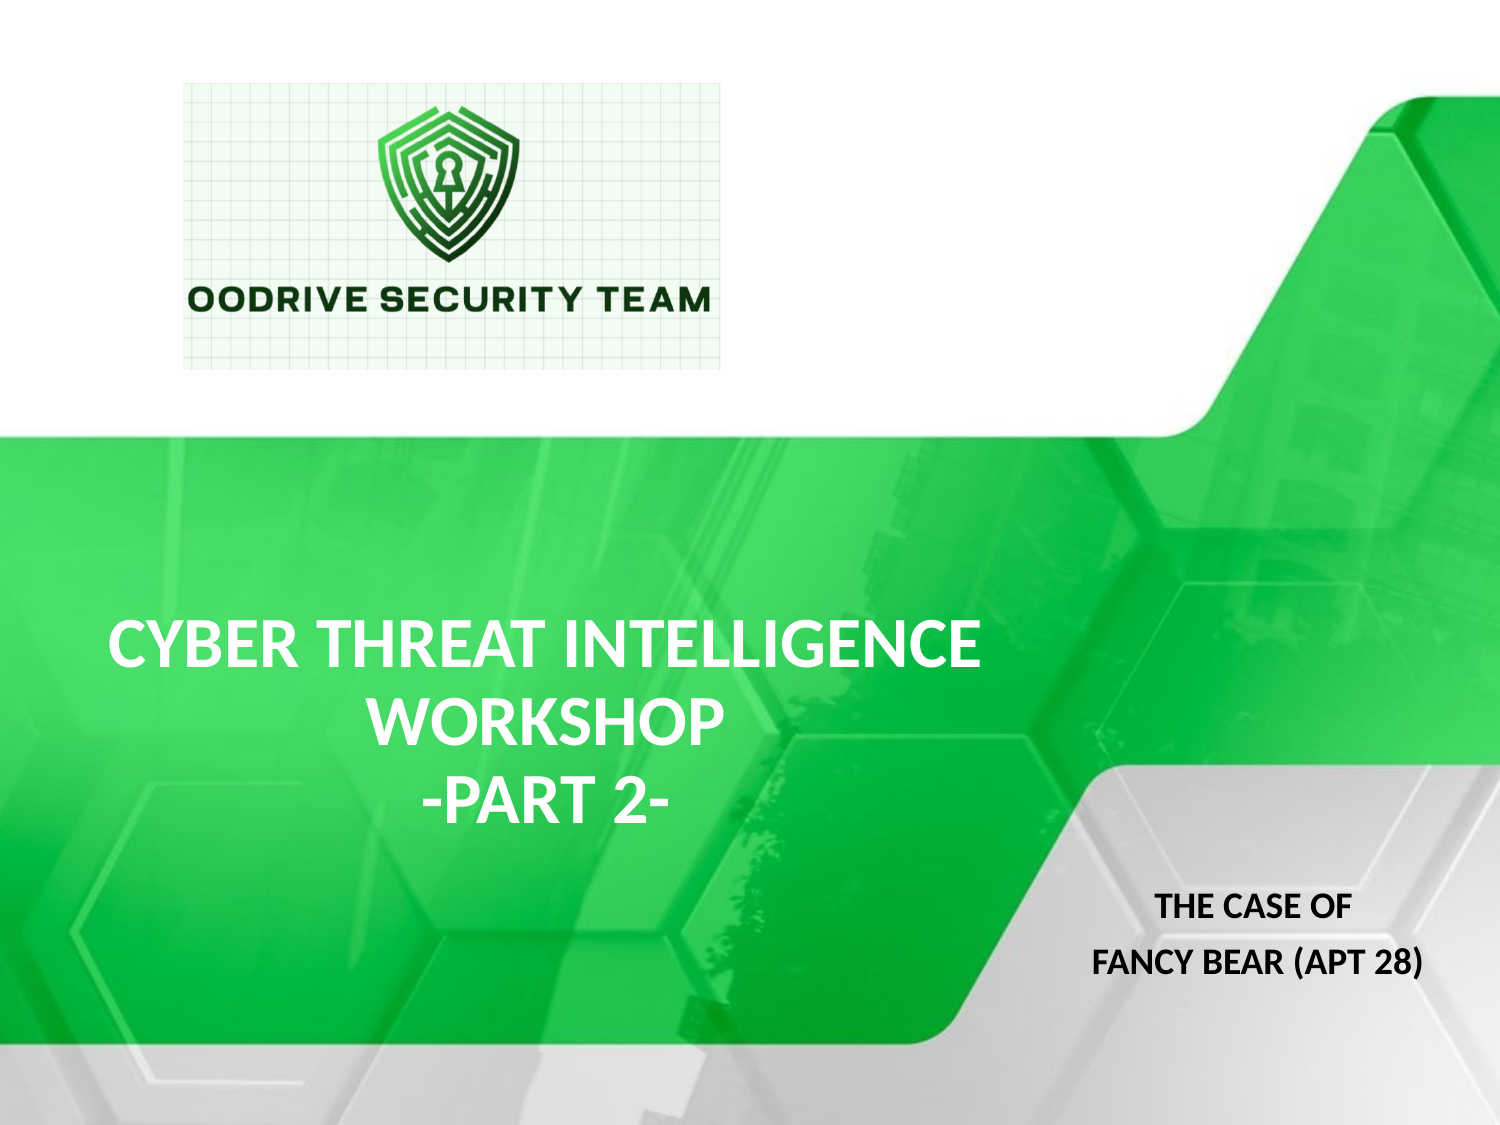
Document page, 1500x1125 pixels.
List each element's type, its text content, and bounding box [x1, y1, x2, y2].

title Cyber threat intelligence workshop -part 2- [76, 562, 1015, 882]
subtitle The case of fancy bear (apt 28) [1045, 857, 1471, 1012]
picture [0, 0, 1500, 1125]
